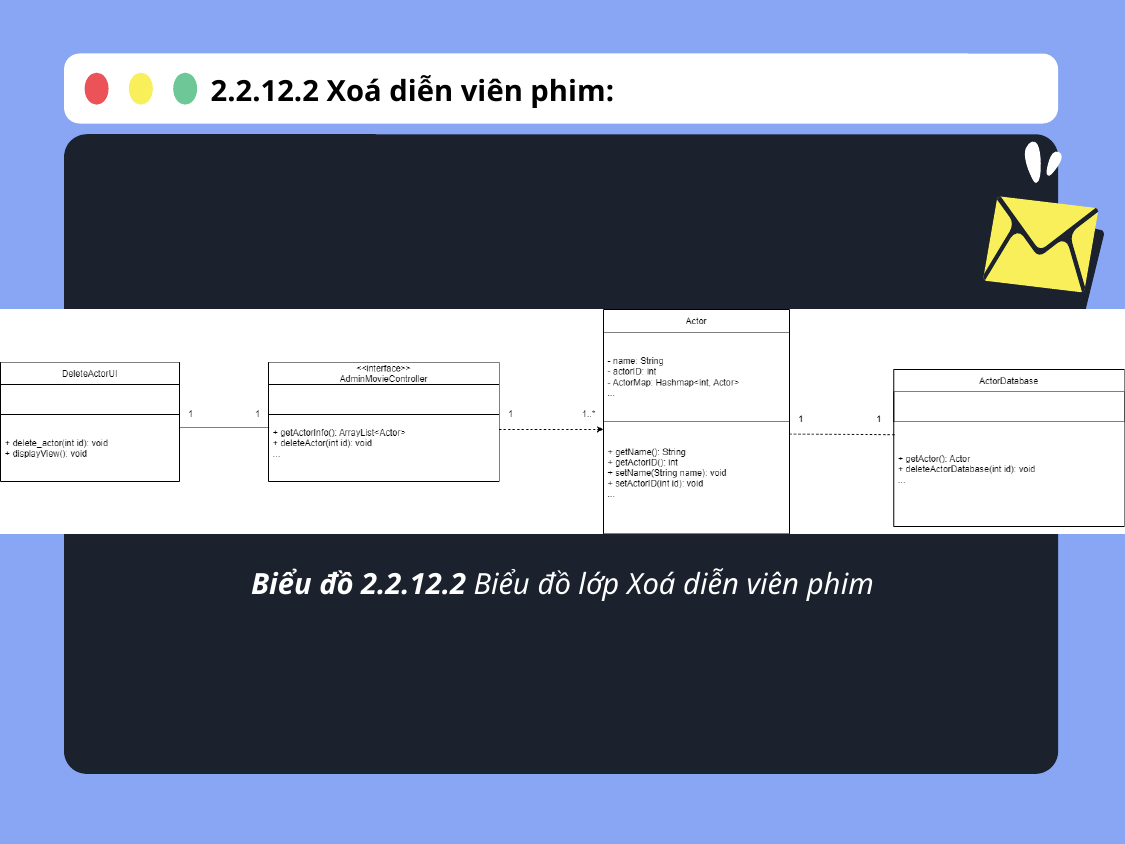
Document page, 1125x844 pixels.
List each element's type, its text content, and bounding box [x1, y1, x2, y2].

text_box Biểu đồ 2.2.12.2 Biểu đồ lớp Xoá diễn viên phim [164, 552, 961, 608]
picture [0, 309, 1125, 535]
text_box 2.2.12.2 Xoá diễn viên phim: [195, 64, 1052, 115]
